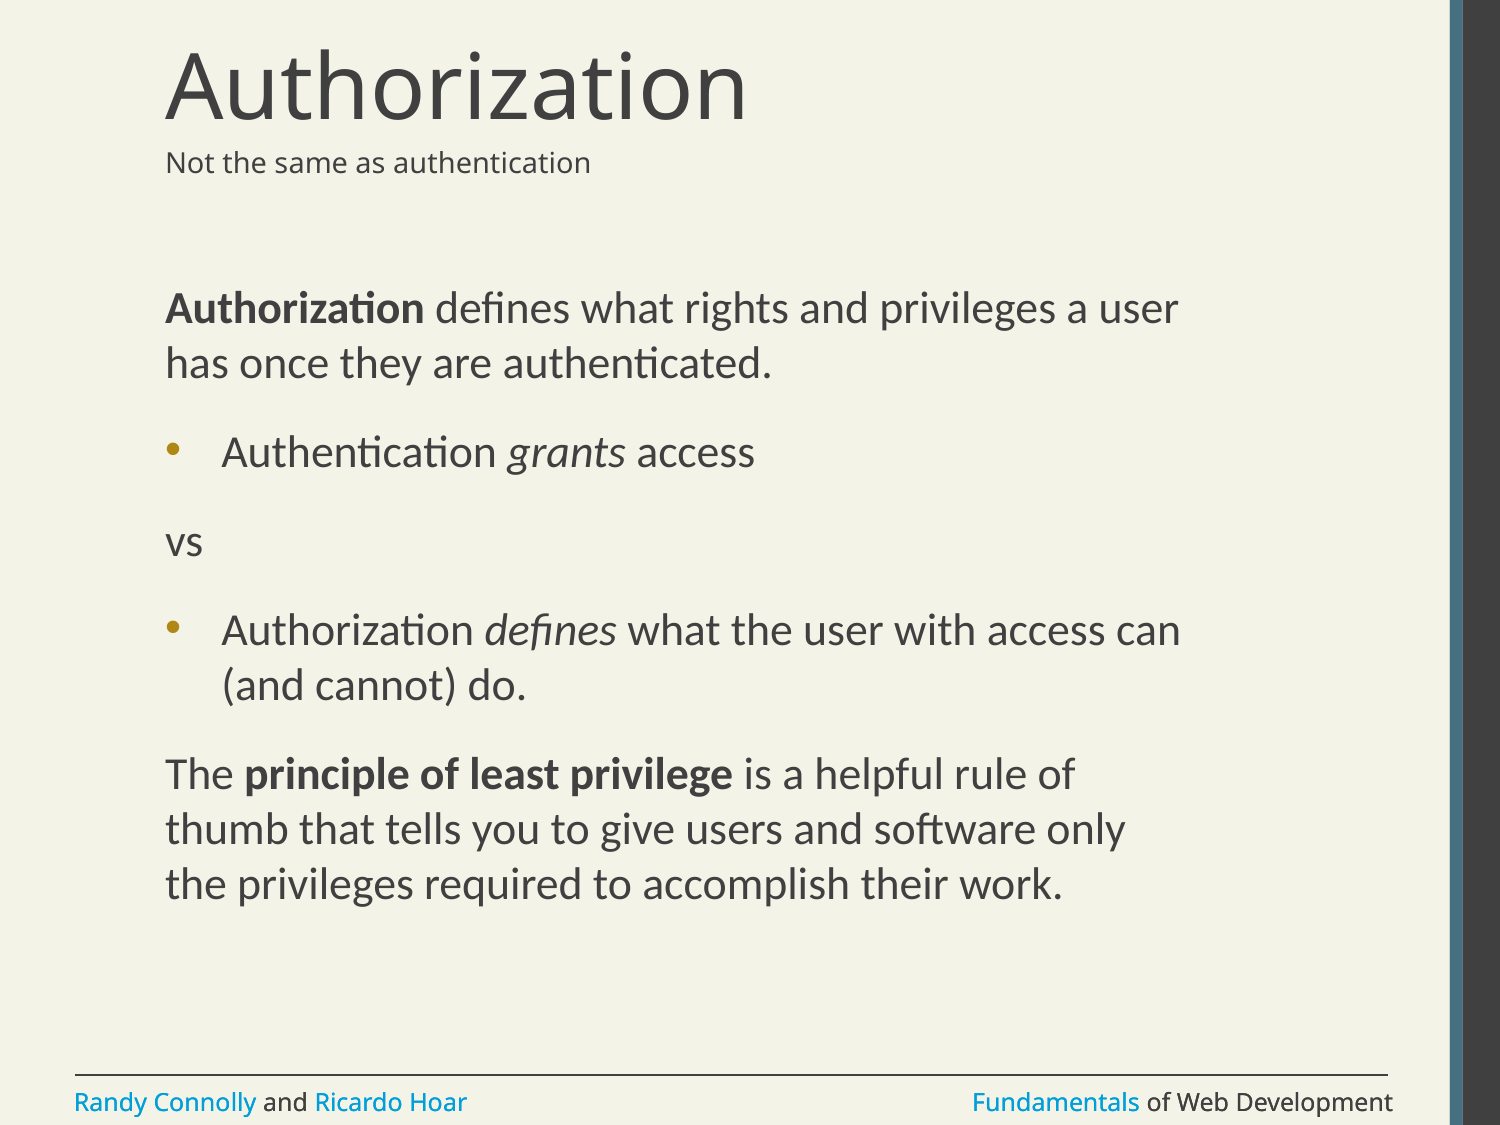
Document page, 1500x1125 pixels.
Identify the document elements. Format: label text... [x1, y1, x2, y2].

title Authorization [150, 20, 1425, 188]
list Authorization defines what rights and privileges a user has once they are authenticated. Authentication grants access vs Authorization defines what the user with access can (and cannot) do. The principle of least privilege is a helpful rule of thumb that tells you to give users and software only the privileges required to accomplish their work. [150, 270, 1200, 1013]
list Not the same as authentication [150, 137, 1200, 188]
